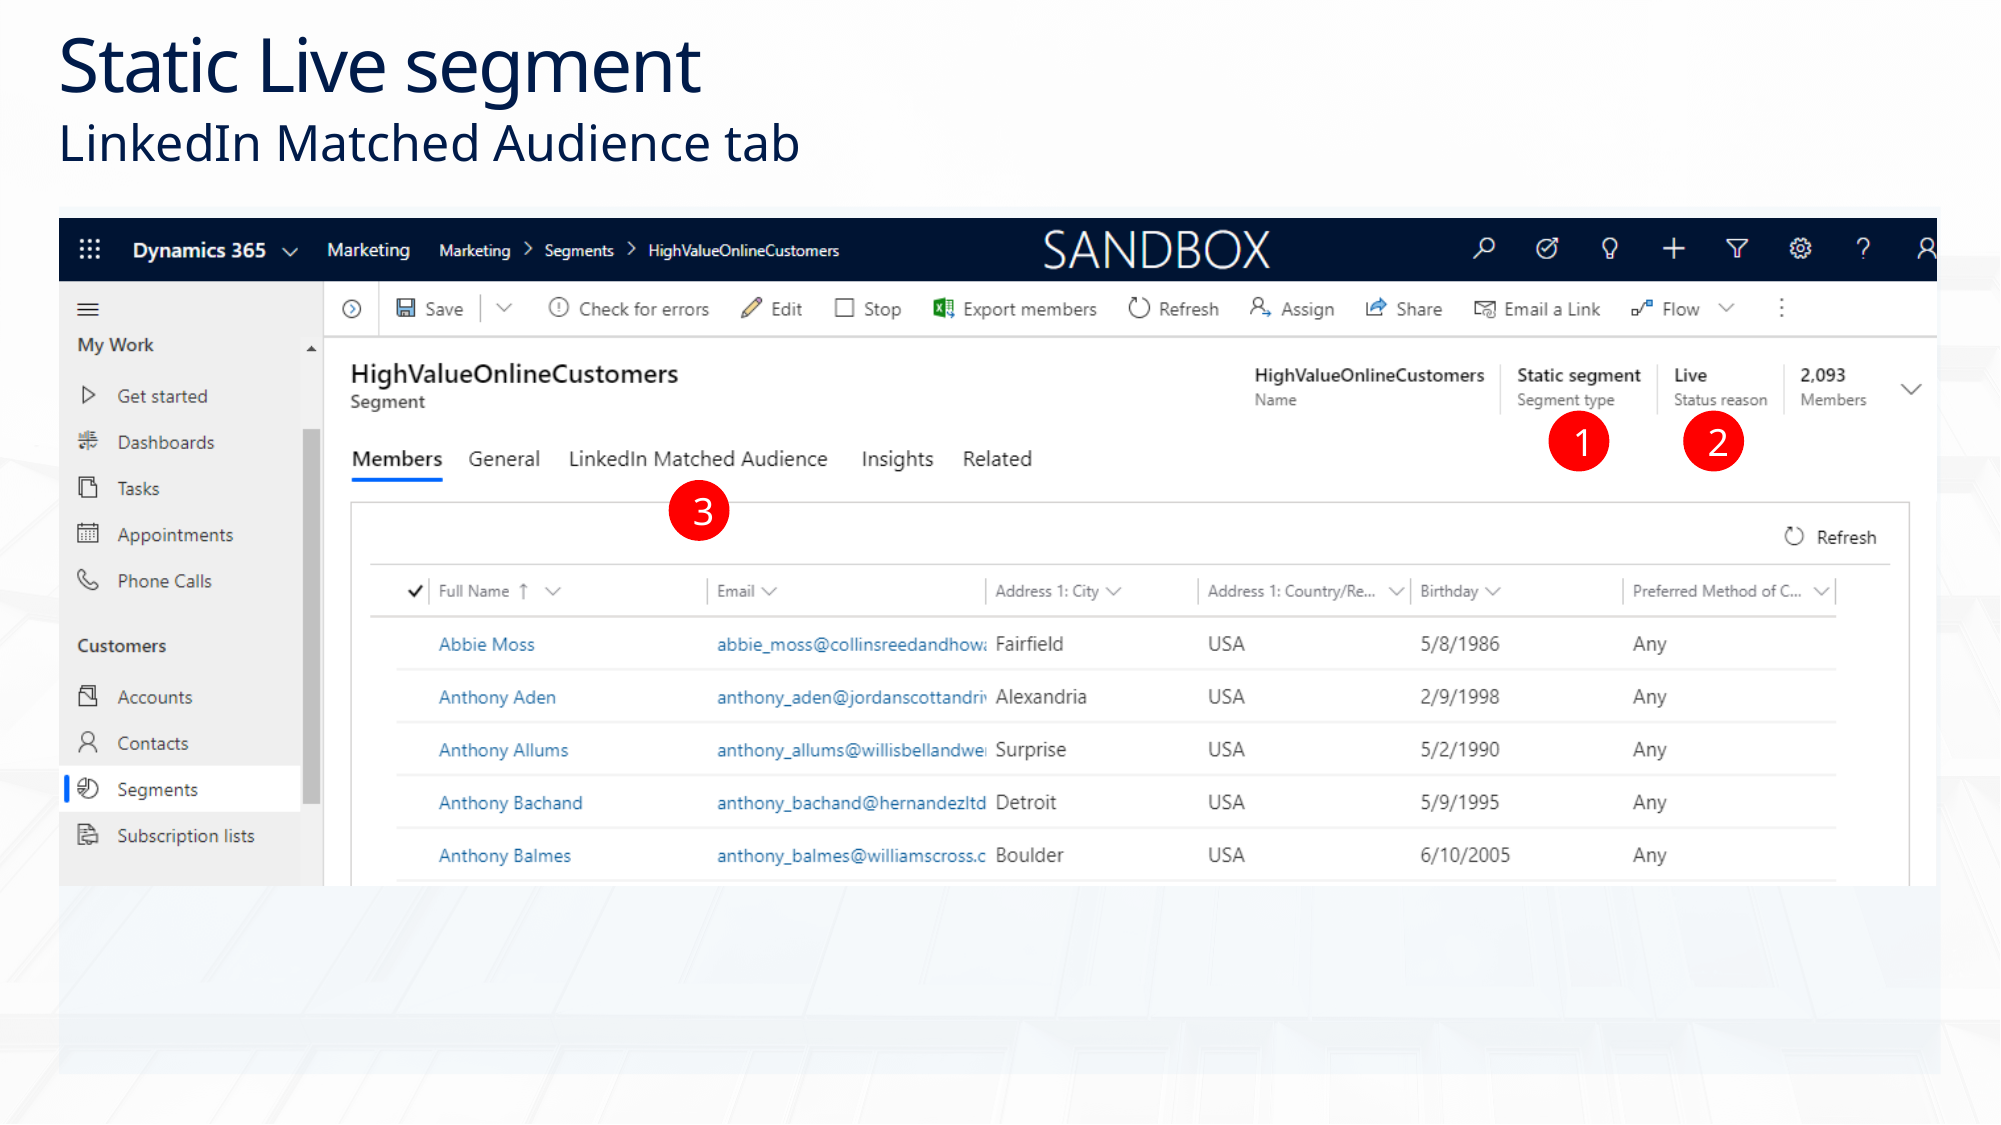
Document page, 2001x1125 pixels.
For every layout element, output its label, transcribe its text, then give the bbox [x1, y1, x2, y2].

list LinkedIn Matched Audience tab [59, 118, 1941, 173]
title Static Live segment [59, 27, 1941, 116]
picture [58, 218, 1938, 886]
